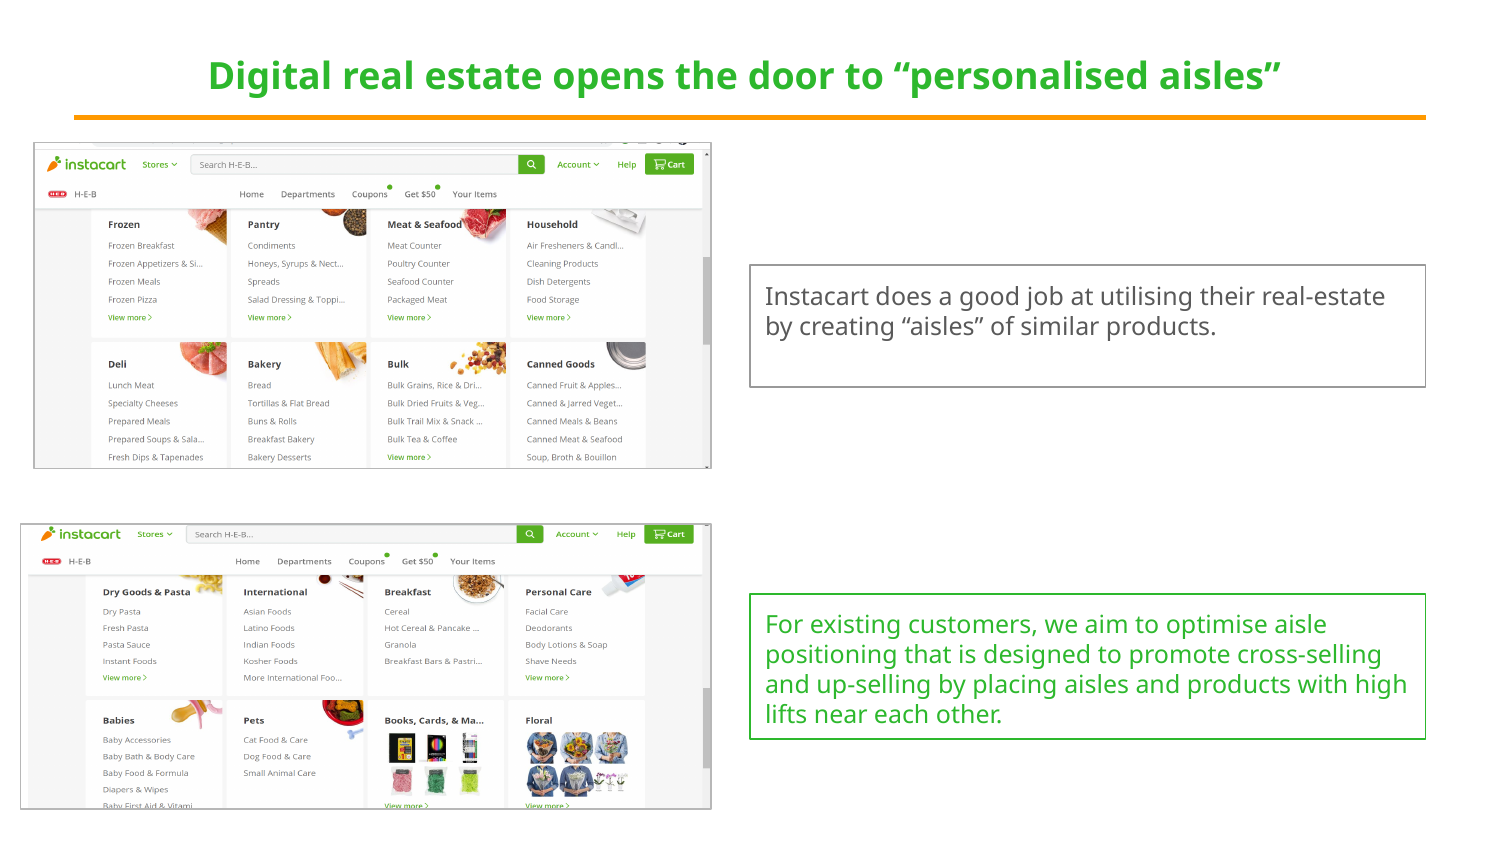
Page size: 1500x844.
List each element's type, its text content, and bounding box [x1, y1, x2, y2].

text_box Digital real estate opens the door to “personalised aisles” [147, 36, 1343, 100]
text_box Instacart does a good job at utilising their real-estate by creating “aisles” of similar products. [749, 265, 1426, 388]
picture [34, 143, 711, 469]
picture [20, 524, 711, 809]
text_box For existing customers, we aim to optimise aisle positioning that is designed to promote cross-selling and up-selling by placing aisles and products with high lifts near each other. [749, 593, 1426, 740]
